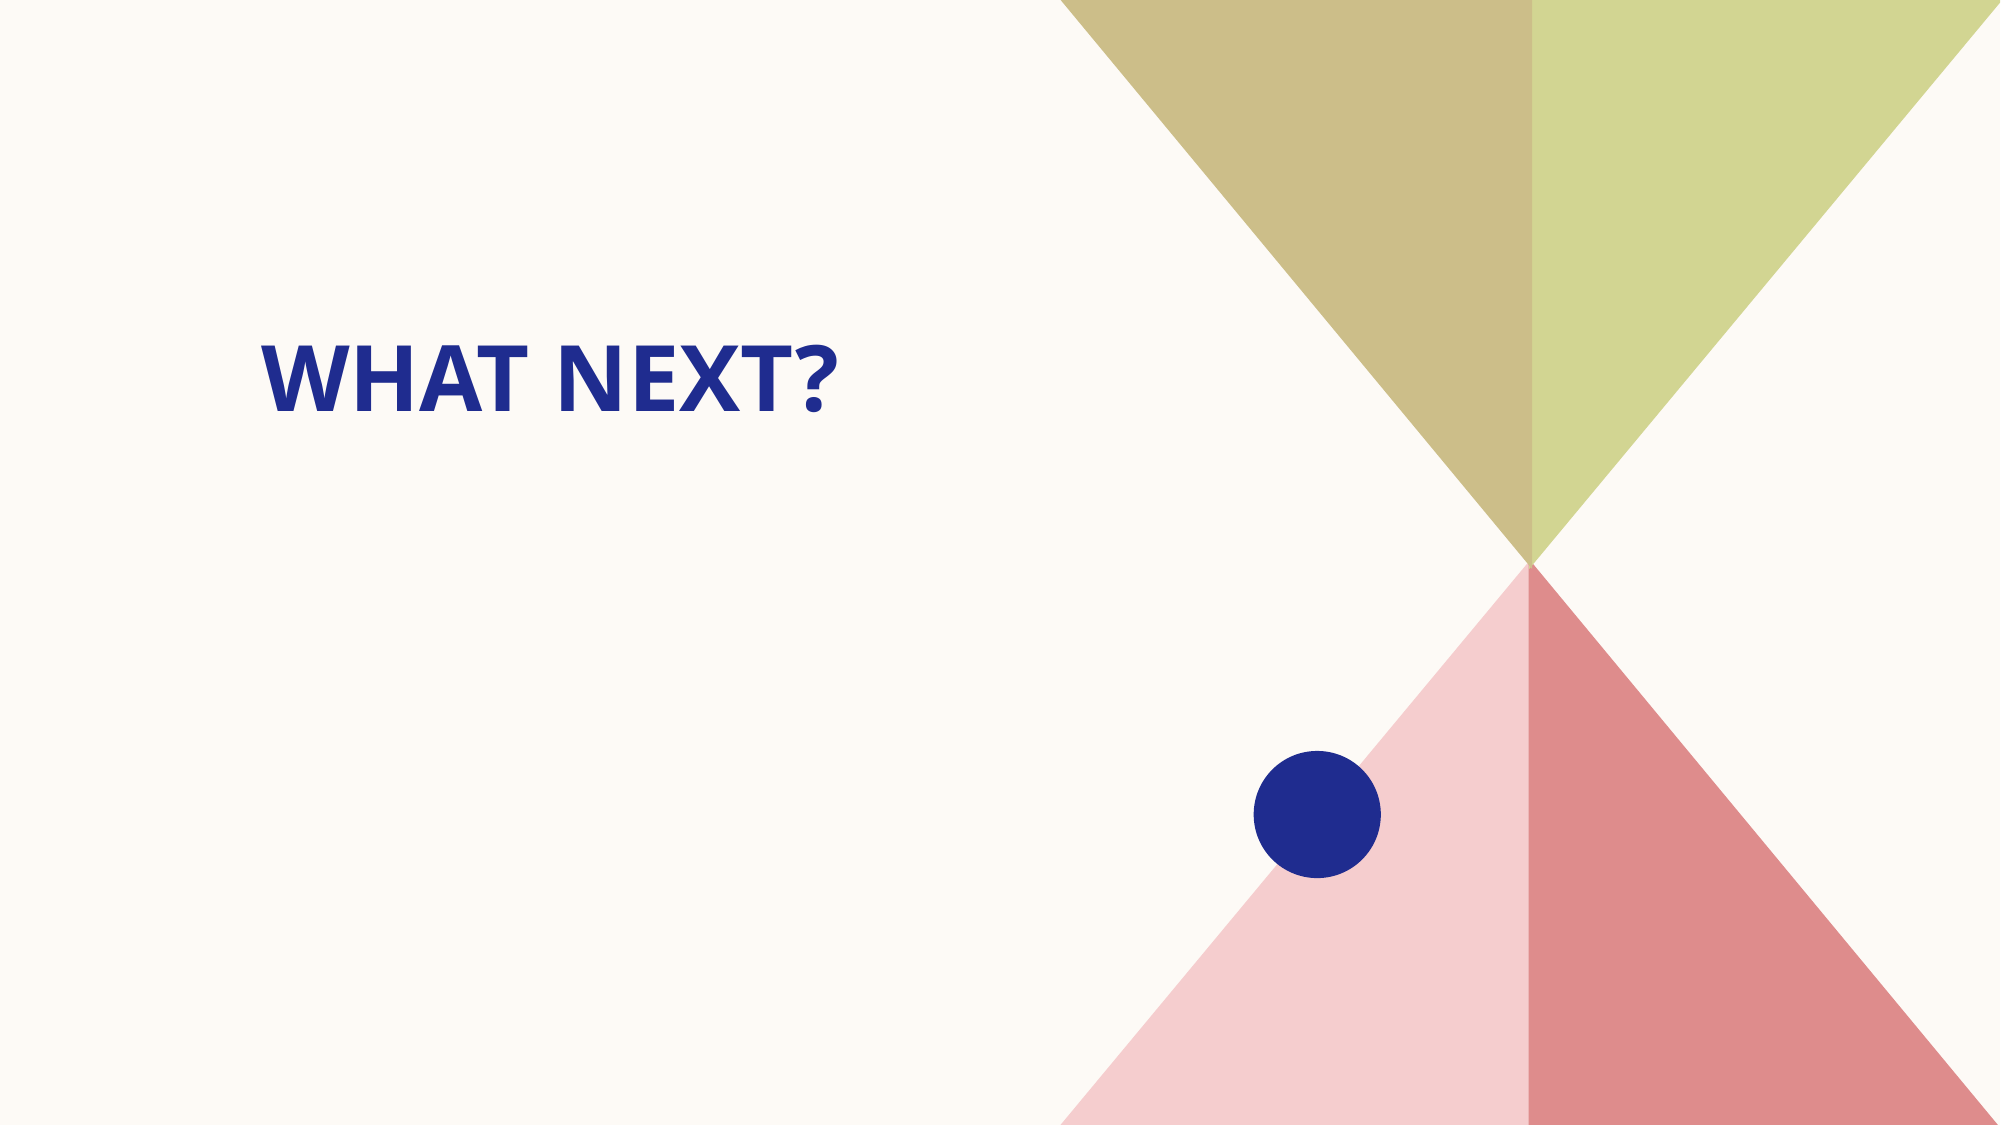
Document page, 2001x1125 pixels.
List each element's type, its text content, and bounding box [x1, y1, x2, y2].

title What next? [246, 311, 1180, 438]
